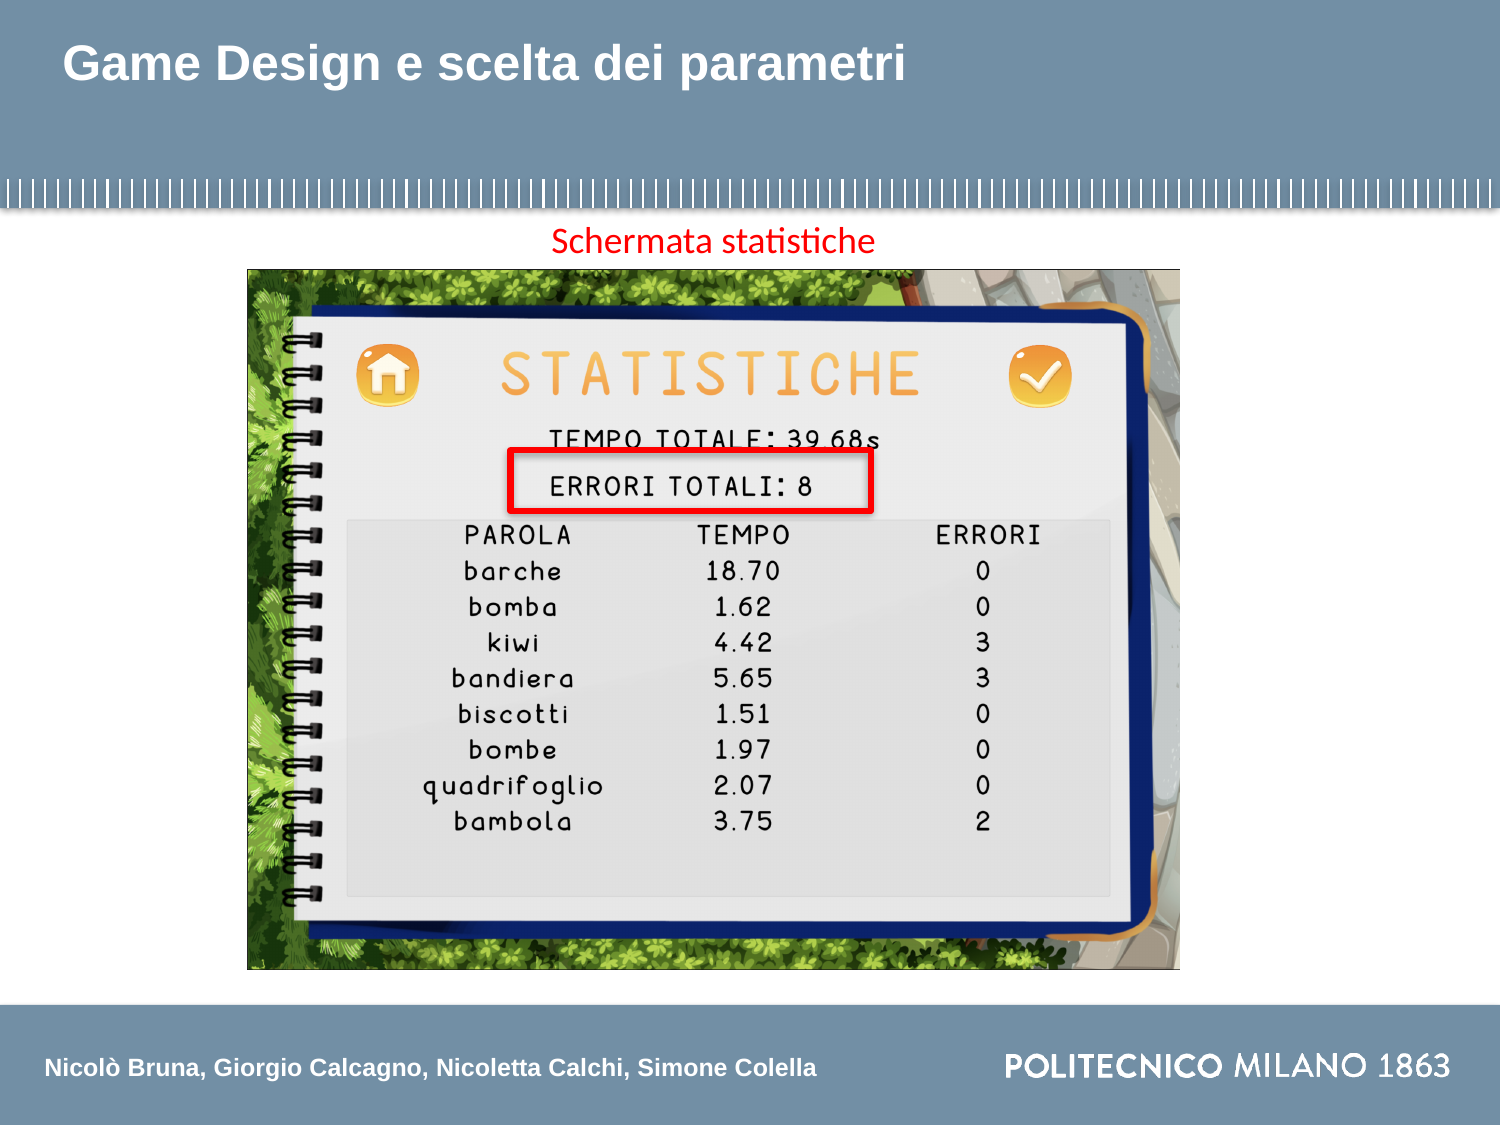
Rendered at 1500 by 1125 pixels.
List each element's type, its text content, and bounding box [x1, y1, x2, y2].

picture [999, 1041, 1456, 1089]
text_box Schermata statistiche [476, 208, 951, 267]
picture [246, 268, 1181, 971]
title Game Design e scelta dei parametri [47, 22, 1455, 161]
